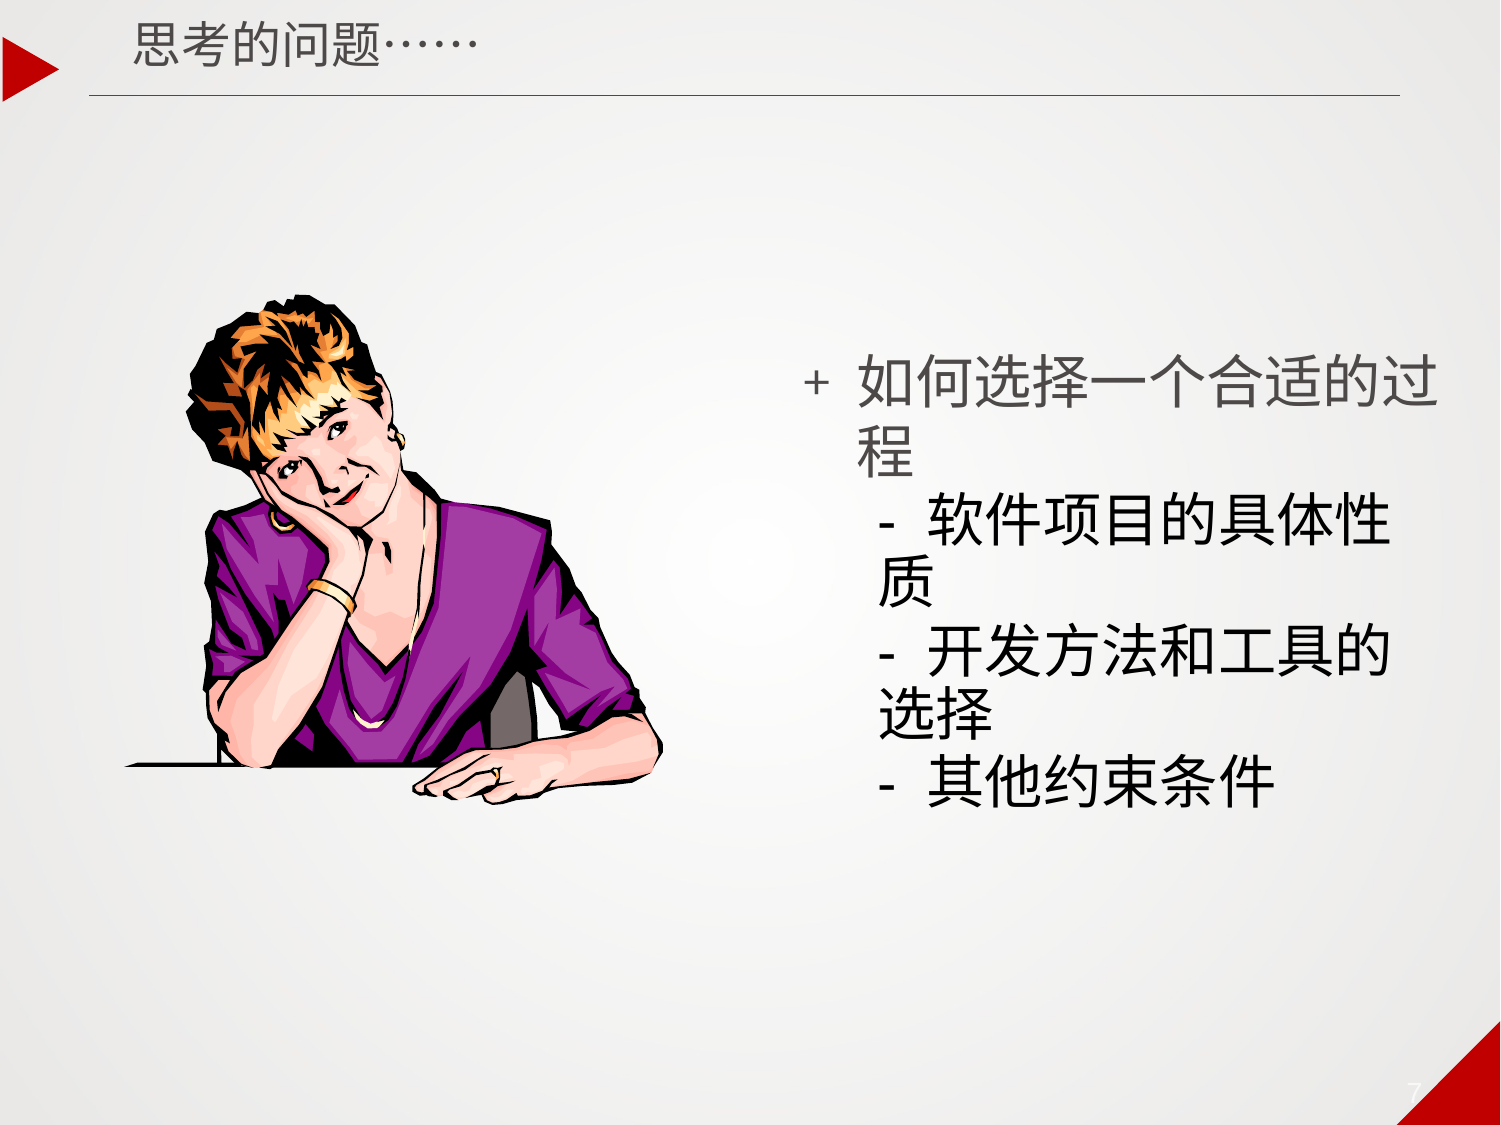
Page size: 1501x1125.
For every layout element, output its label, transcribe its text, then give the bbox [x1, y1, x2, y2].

picture [0, 0, 1501, 1125]
list 如何选择一个合适的过程 - 软件项目的具体性质 - 开发方法和工具的选择 - 其他约束条件 [785, 338, 1459, 811]
text_box [2, 36, 60, 102]
text_box 思考的问题…… [116, 5, 497, 81]
